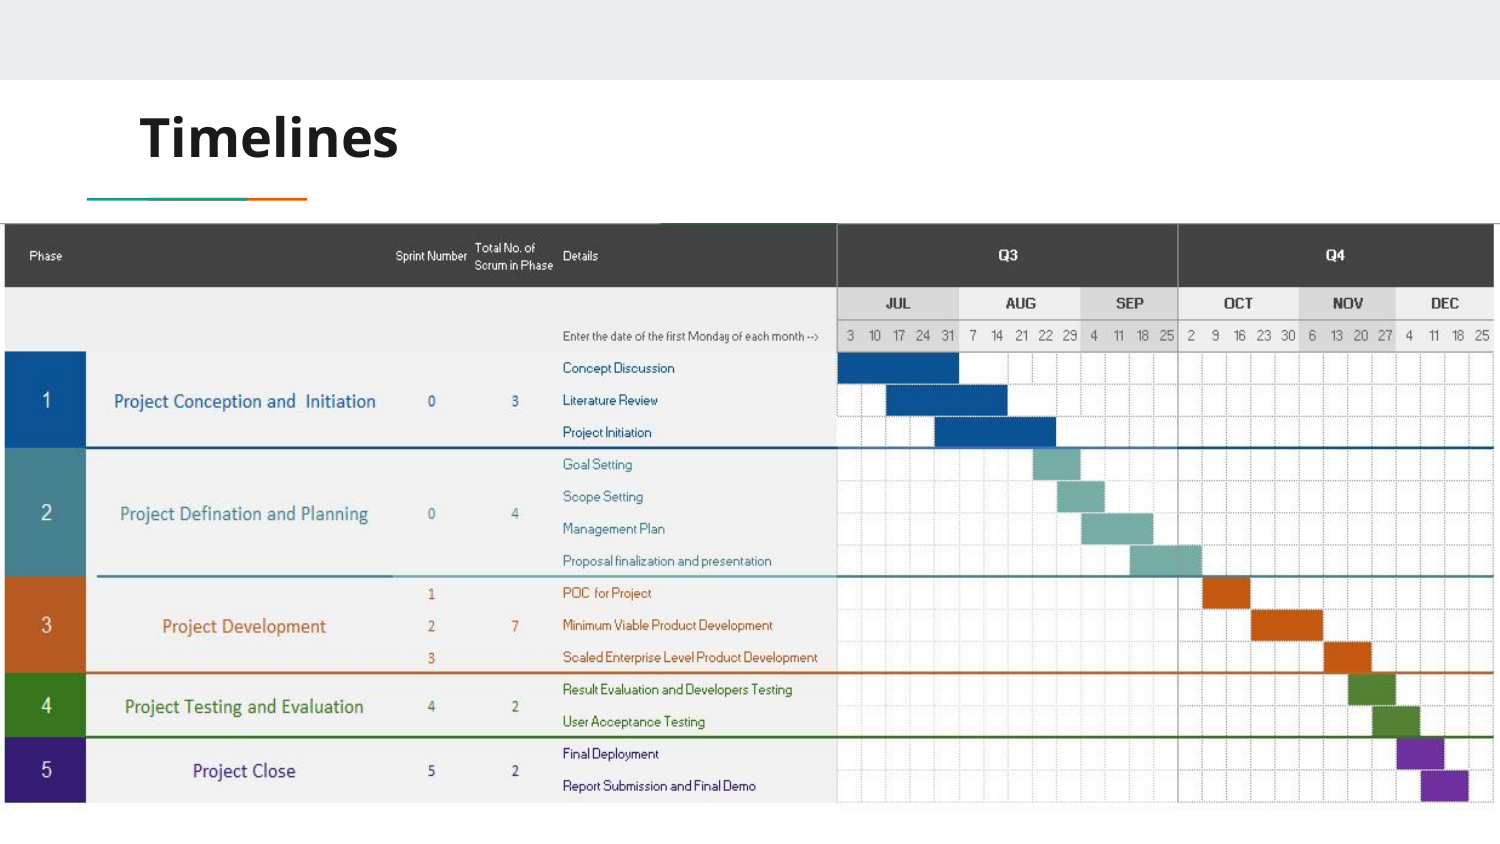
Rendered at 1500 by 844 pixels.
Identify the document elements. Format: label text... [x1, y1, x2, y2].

picture [0, 222, 1500, 812]
title Timelines [124, 87, 1386, 176]
